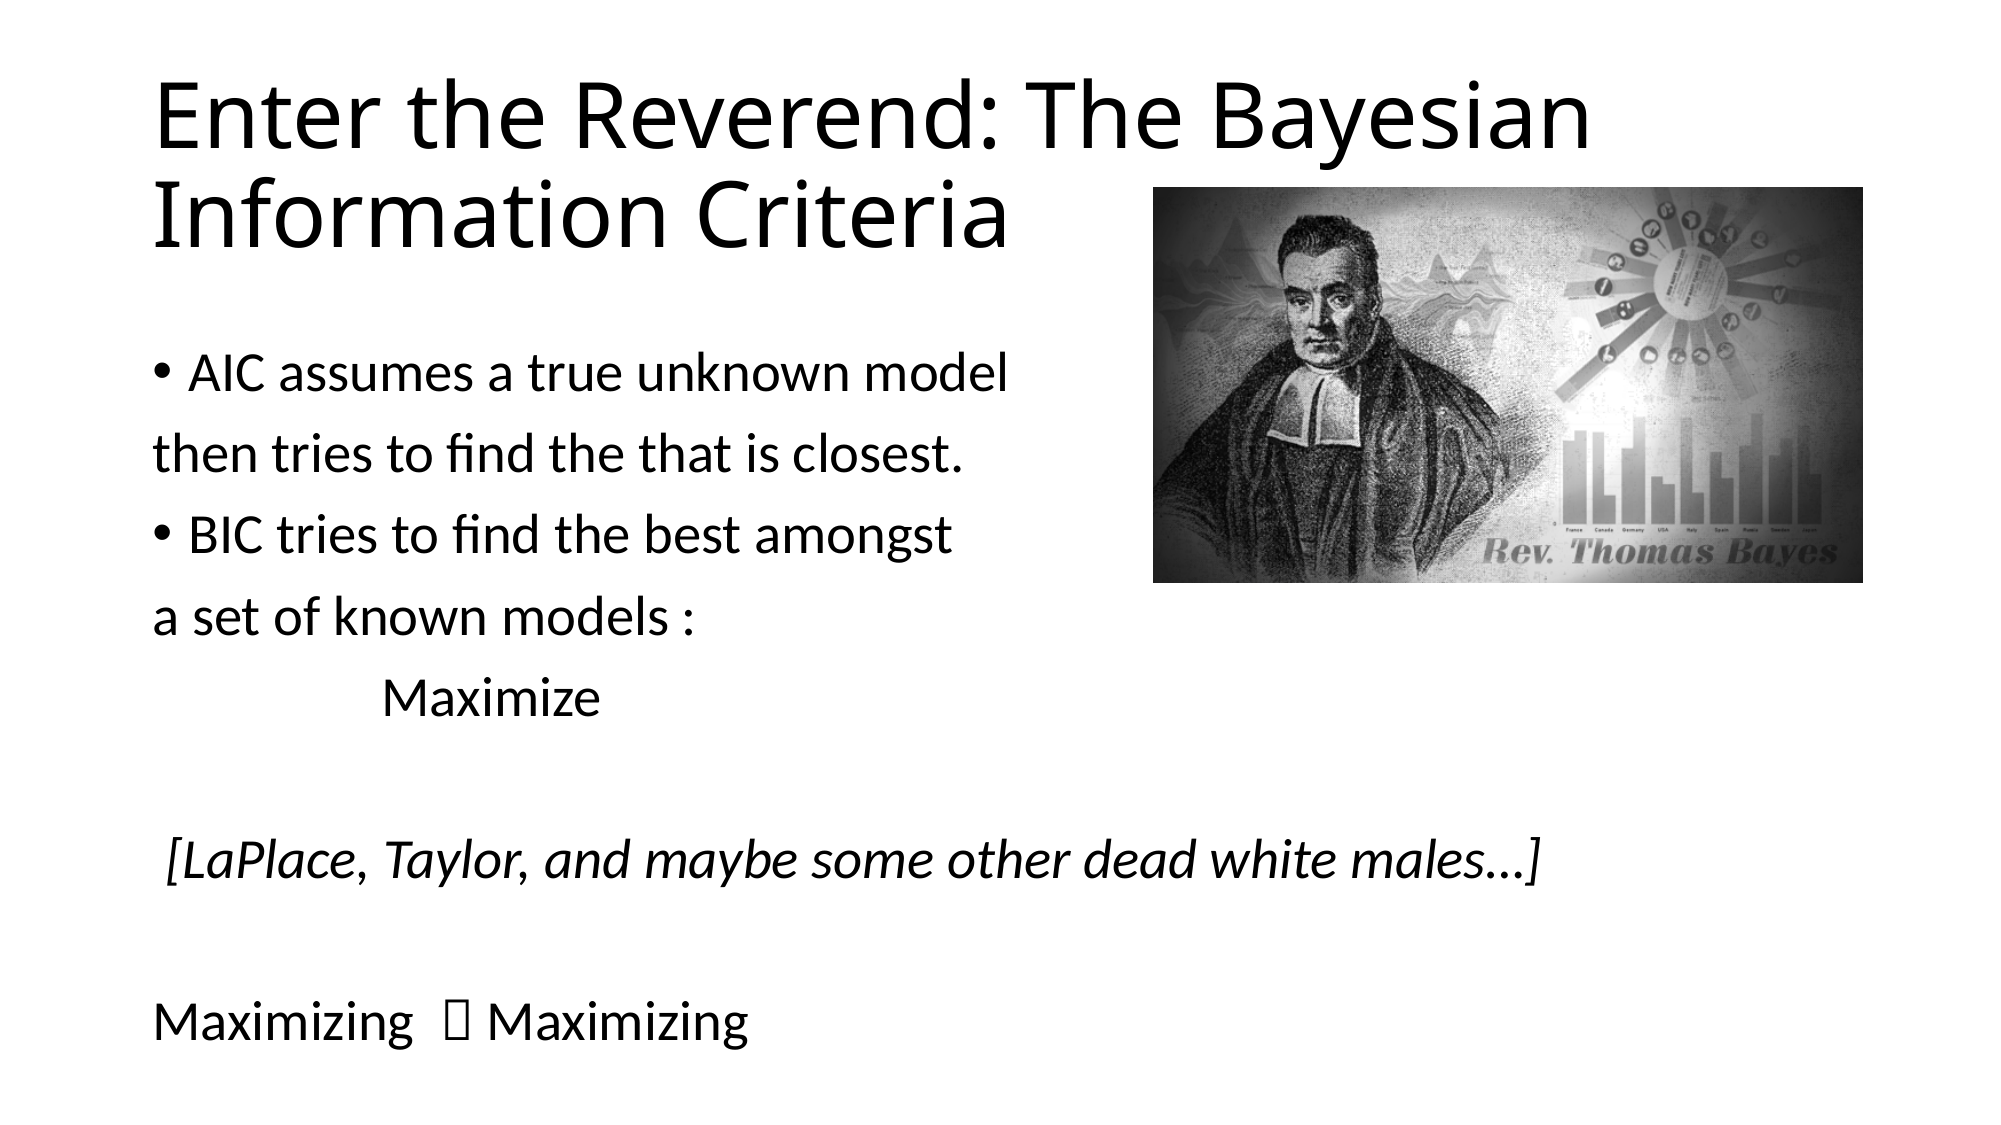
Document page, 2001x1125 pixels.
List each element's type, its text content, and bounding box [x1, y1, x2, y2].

title Enter the Reverend: The Bayesian Information Criteria [137, 59, 1863, 278]
picture [1153, 187, 1863, 583]
